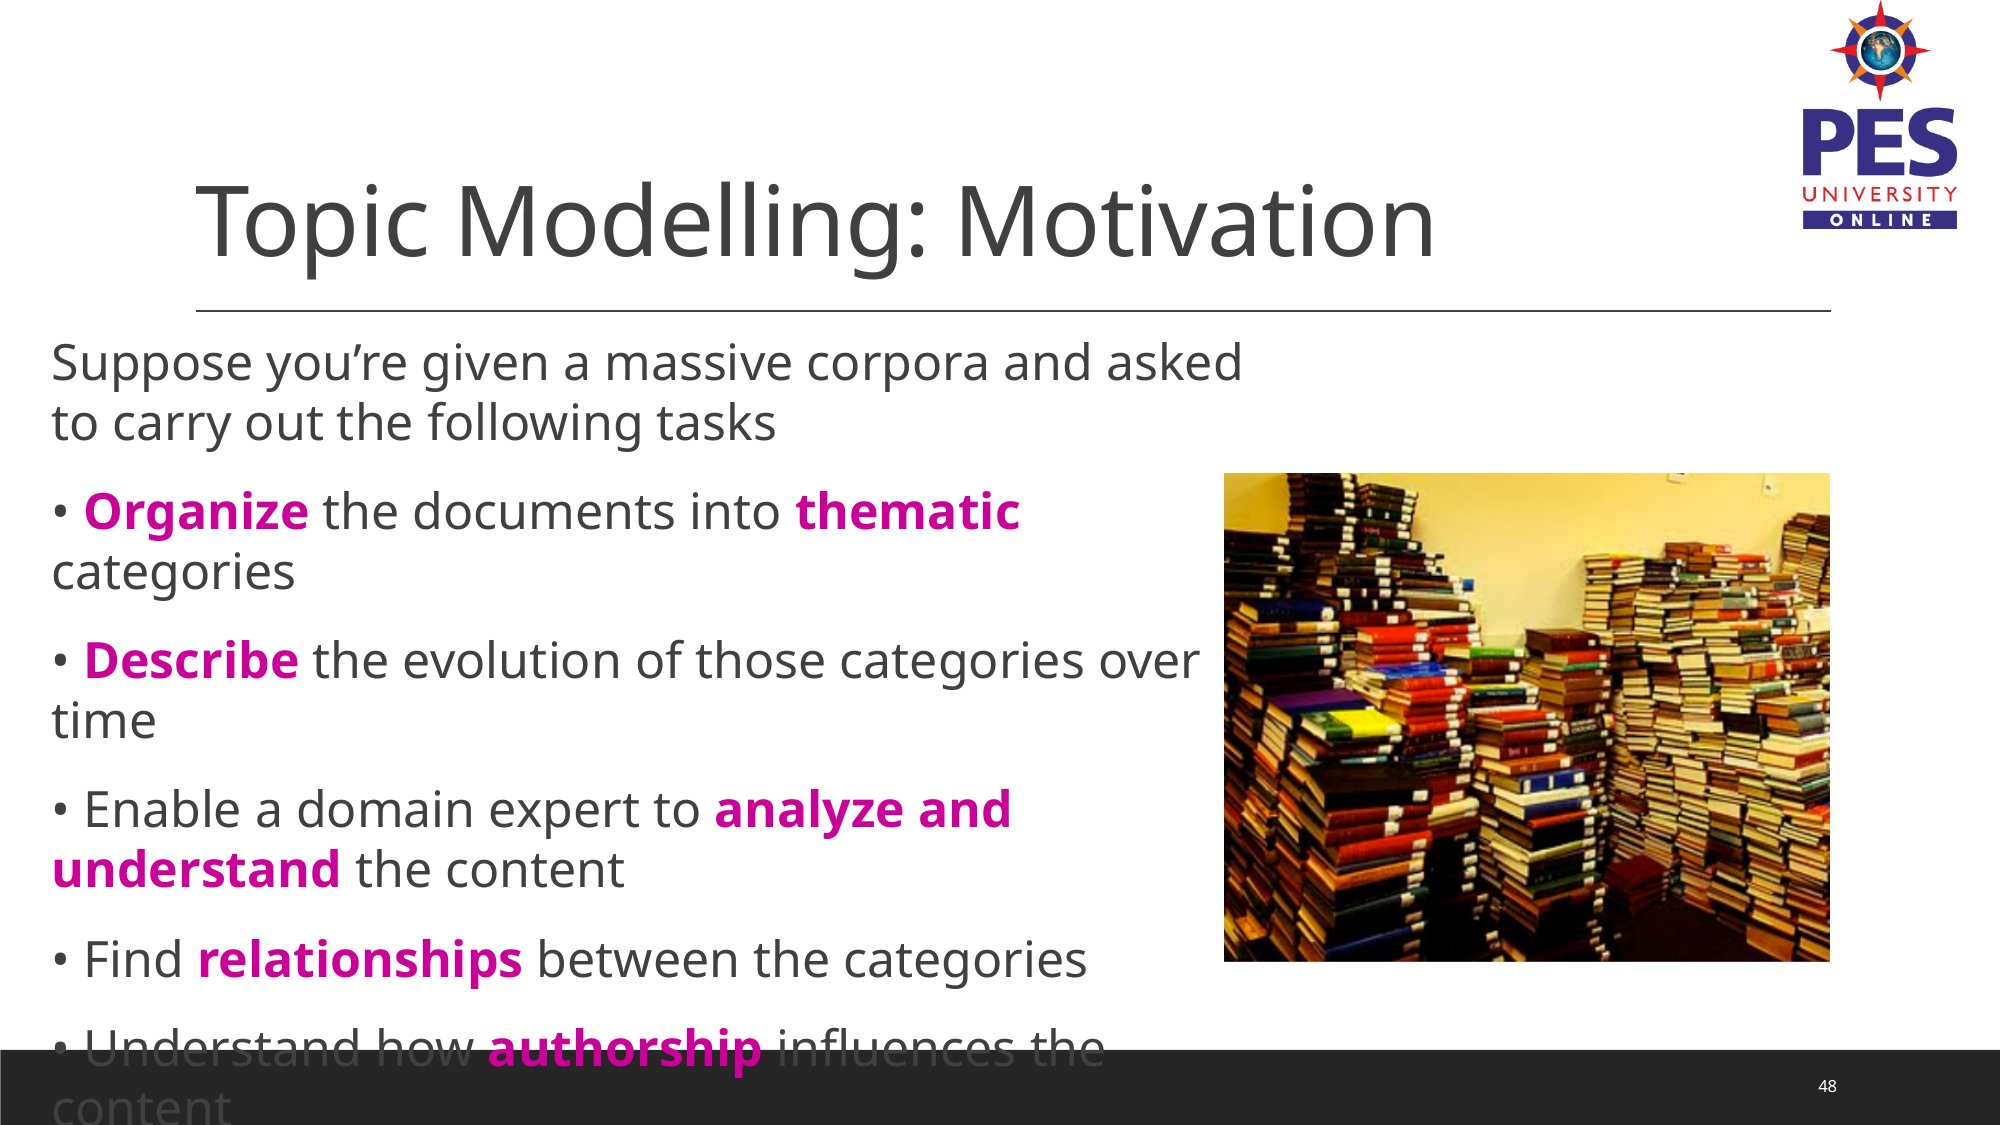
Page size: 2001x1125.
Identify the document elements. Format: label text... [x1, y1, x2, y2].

picture [1802, 0, 1958, 230]
title Topic Modelling: Motivation [180, 47, 1830, 285]
picture [1223, 472, 1831, 964]
list Suppose you’re given a massive corpora and asked to carry out the following tasks • Organize the documents into thematic categories • Describe the evolution of those categories over time • Enable a domain expert to analyze and understand the content • Find relationships between the categories • Understand how authorship influences the content [36, 322, 1252, 1058]
slide_number 48 [1803, 1057, 1932, 1118]
